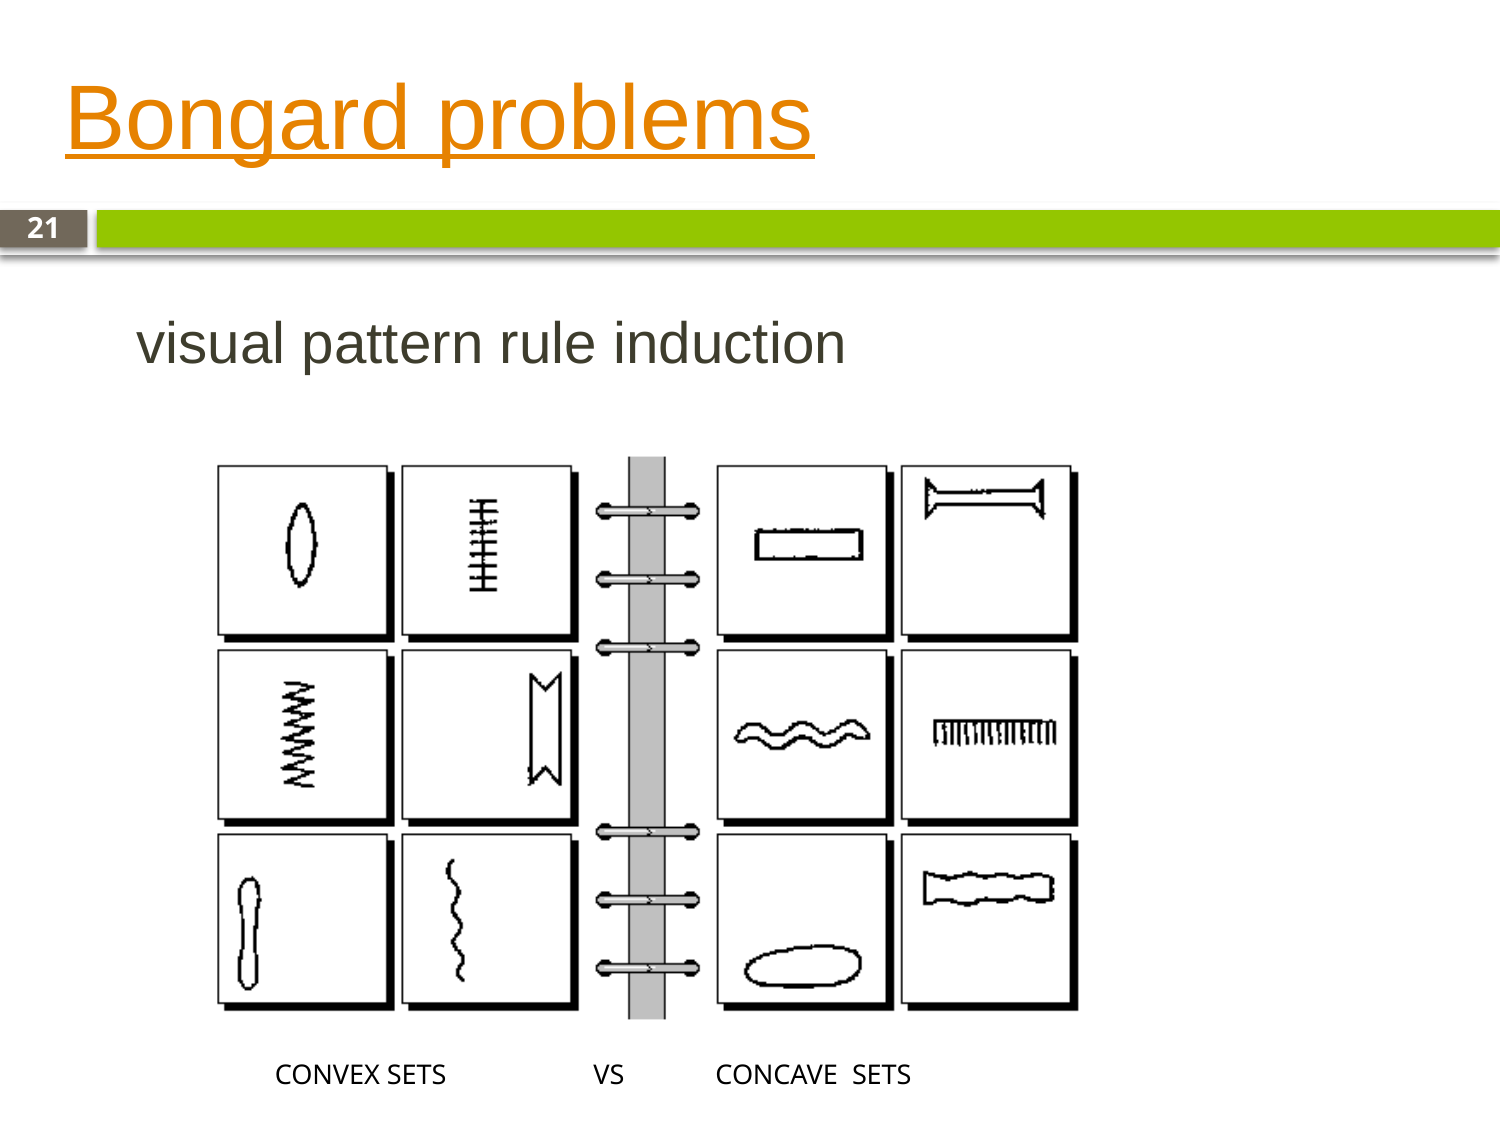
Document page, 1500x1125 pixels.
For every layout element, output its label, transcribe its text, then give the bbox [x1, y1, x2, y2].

text_box visual pattern rule induction [105, 297, 1181, 383]
text_box CONVEX SETS VS CONCAVE SETS [260, 1049, 1153, 1098]
slide_number 21 [0, 208, 88, 249]
title Bongard problems [50, 37, 1400, 188]
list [212, 421, 1126, 1036]
